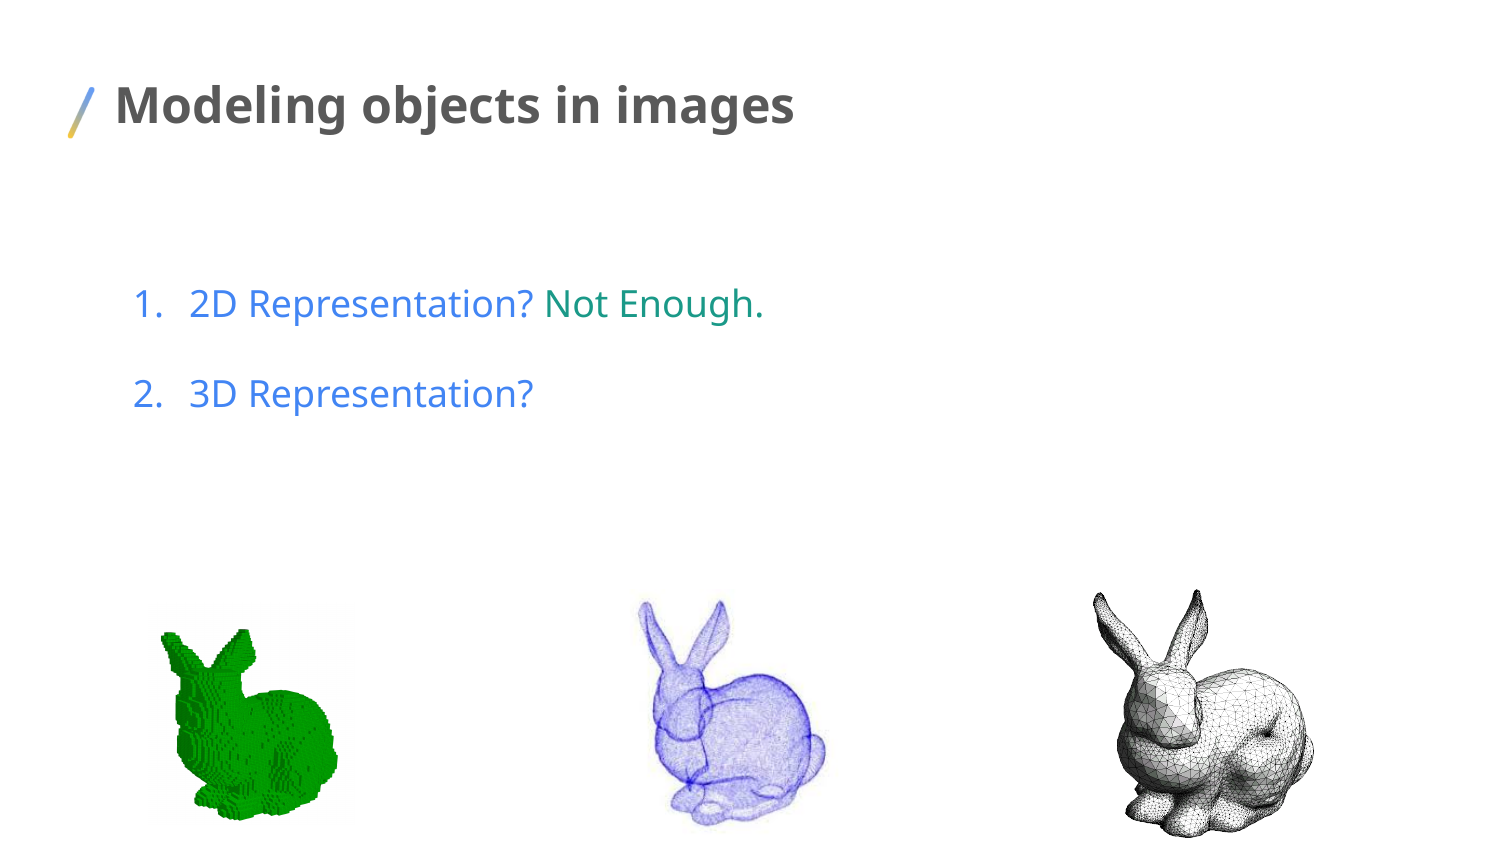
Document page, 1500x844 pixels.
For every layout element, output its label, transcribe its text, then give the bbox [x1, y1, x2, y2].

title Modeling objects in images [99, 58, 1350, 153]
picture [148, 602, 356, 825]
picture [51, 82, 99, 145]
picture [596, 588, 853, 838]
picture [1093, 588, 1314, 838]
subtitle 2D Representation? Not Enough. 3D Representation? [99, 220, 1179, 661]
